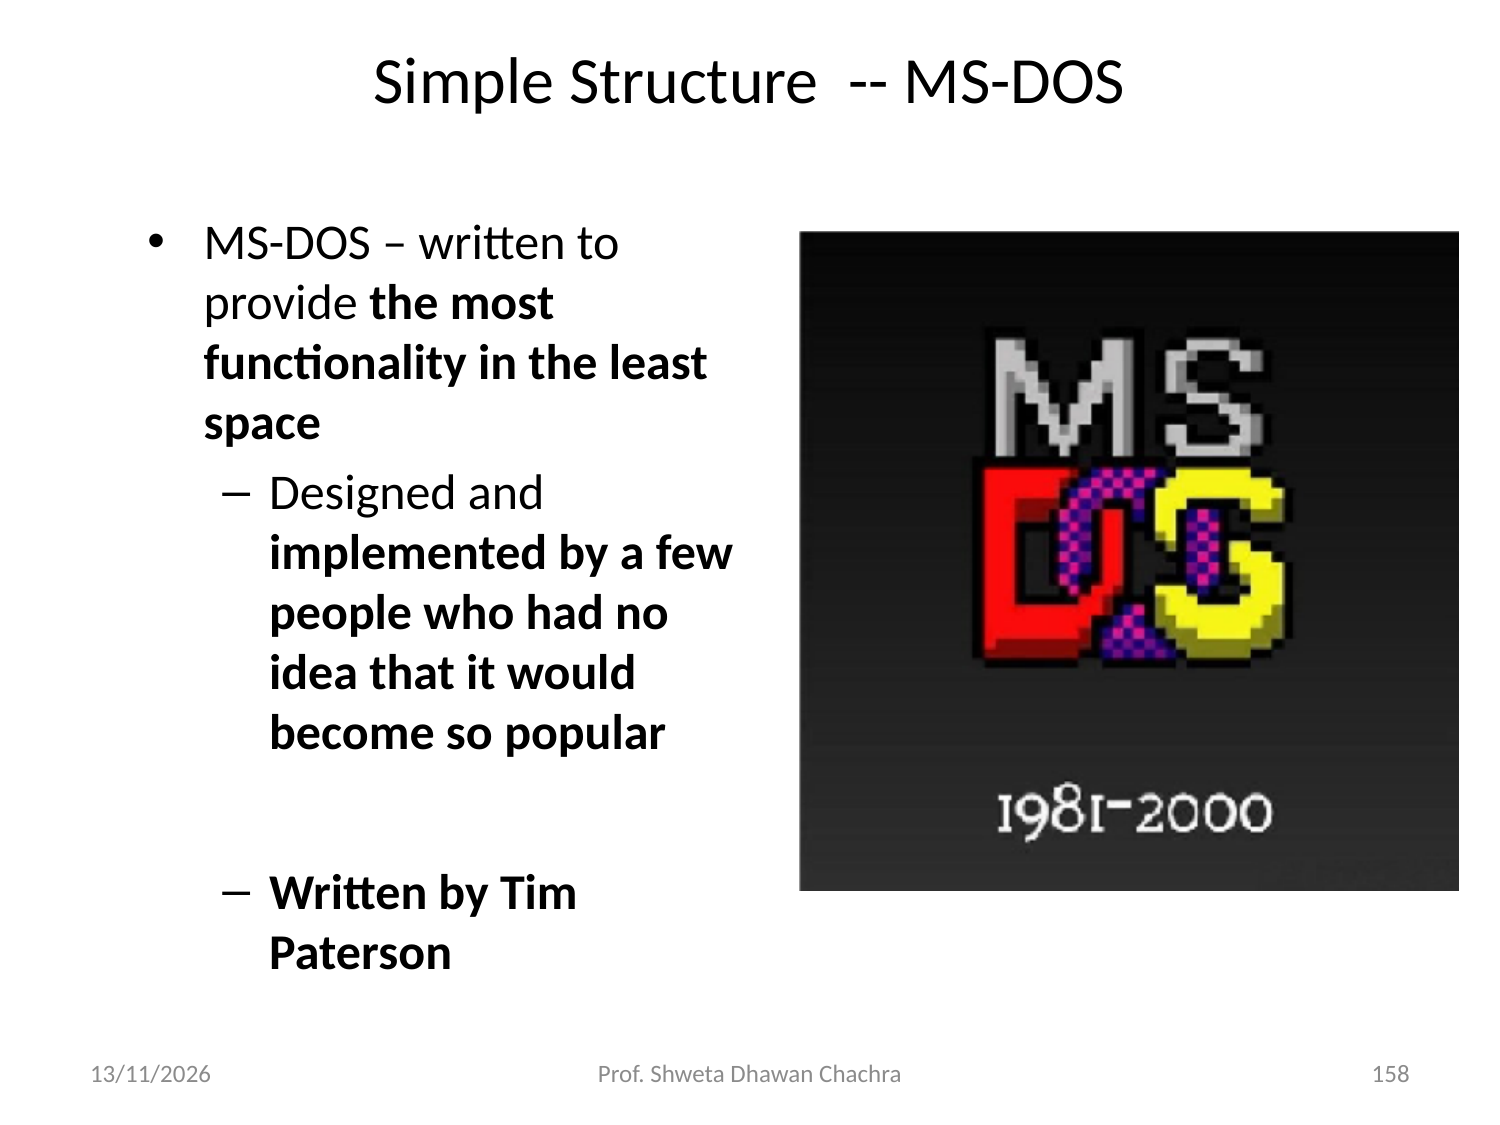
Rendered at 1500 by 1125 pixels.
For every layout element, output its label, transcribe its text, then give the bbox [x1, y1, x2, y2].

slide_number 158 [1074, 1042, 1425, 1103]
footer Prof. Shweta Dhawan Chachra [512, 1042, 988, 1103]
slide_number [75, 1042, 425, 1103]
picture [799, 231, 1459, 892]
title Simple Structure -- MS-DOS [75, 29, 1425, 125]
list MS-DOS – written to provide the most functionality in the least space Designed and implemented by a few people who had no idea that it would become so popular Written by Tim Paterson [132, 202, 782, 988]
